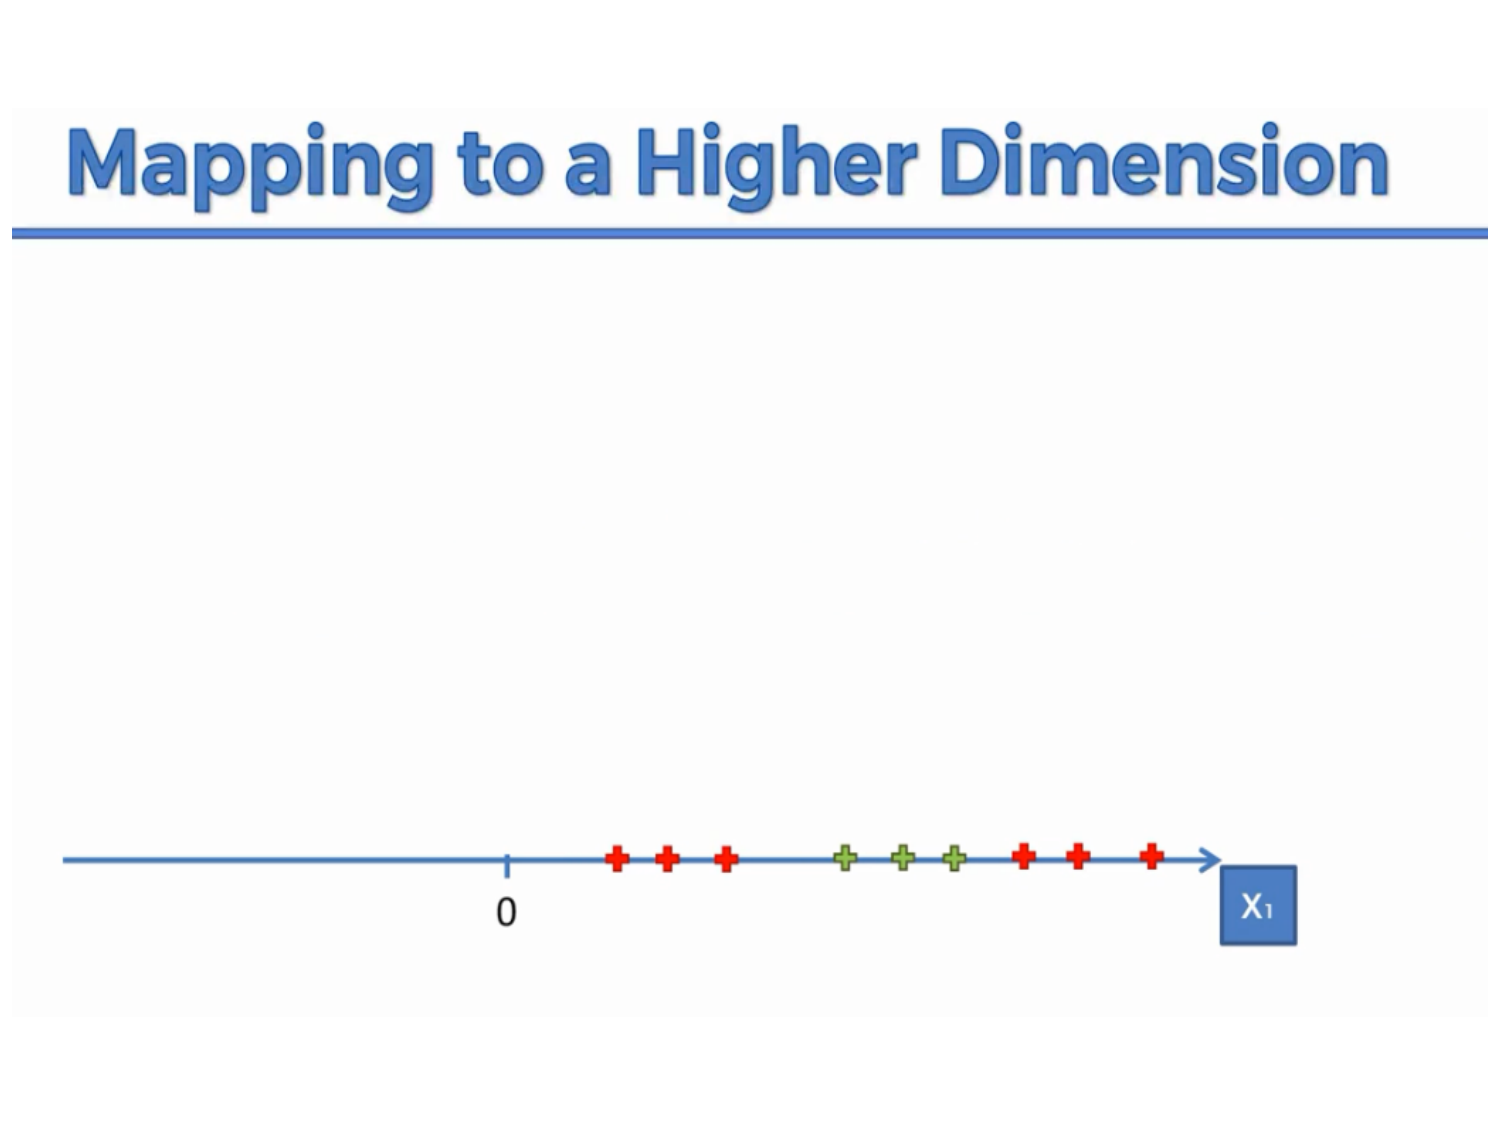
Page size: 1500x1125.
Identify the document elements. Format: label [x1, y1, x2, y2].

picture [12, 108, 1488, 1017]
